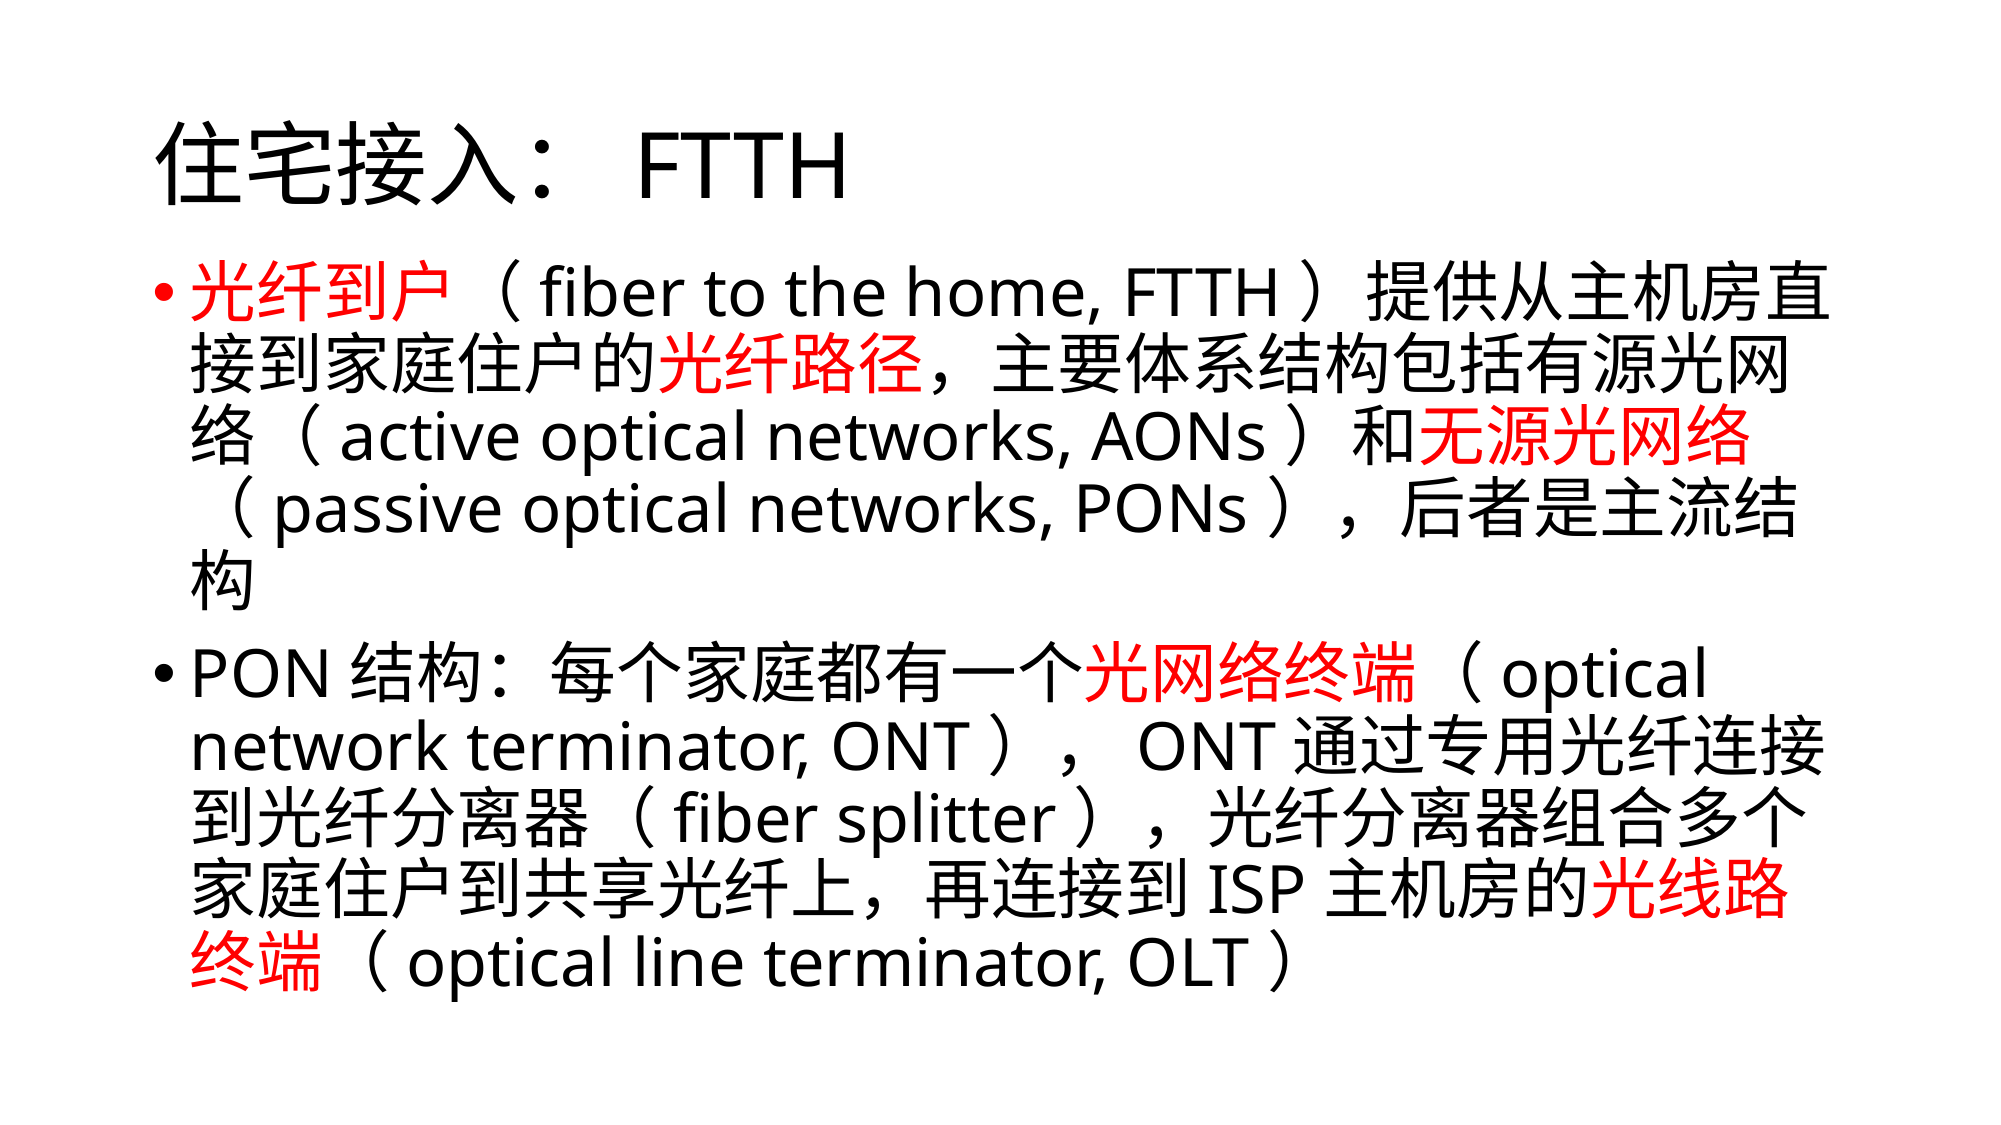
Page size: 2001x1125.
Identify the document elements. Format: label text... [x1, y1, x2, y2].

list 光纤到户（fiber to the home, FTTH）提供从主机房直接到家庭住户的光纤路径，主要体系结构包括有源光网络（active optical networks, AONs）和无源光网络（passive optical networks, PONs），后者是主流结构 PON结构：每个家庭都有一个光网络终端（optical network terminator, ONT），ONT通过专用光纤连接到光纤分离器（fiber splitter），光纤分离器组合多个家庭住户到共享光纤上，再连接到ISP主机房的光线路终端（optical line terminator, OLT） [137, 251, 1863, 1066]
title 住宅接入：FTTH [137, 59, 1863, 251]
